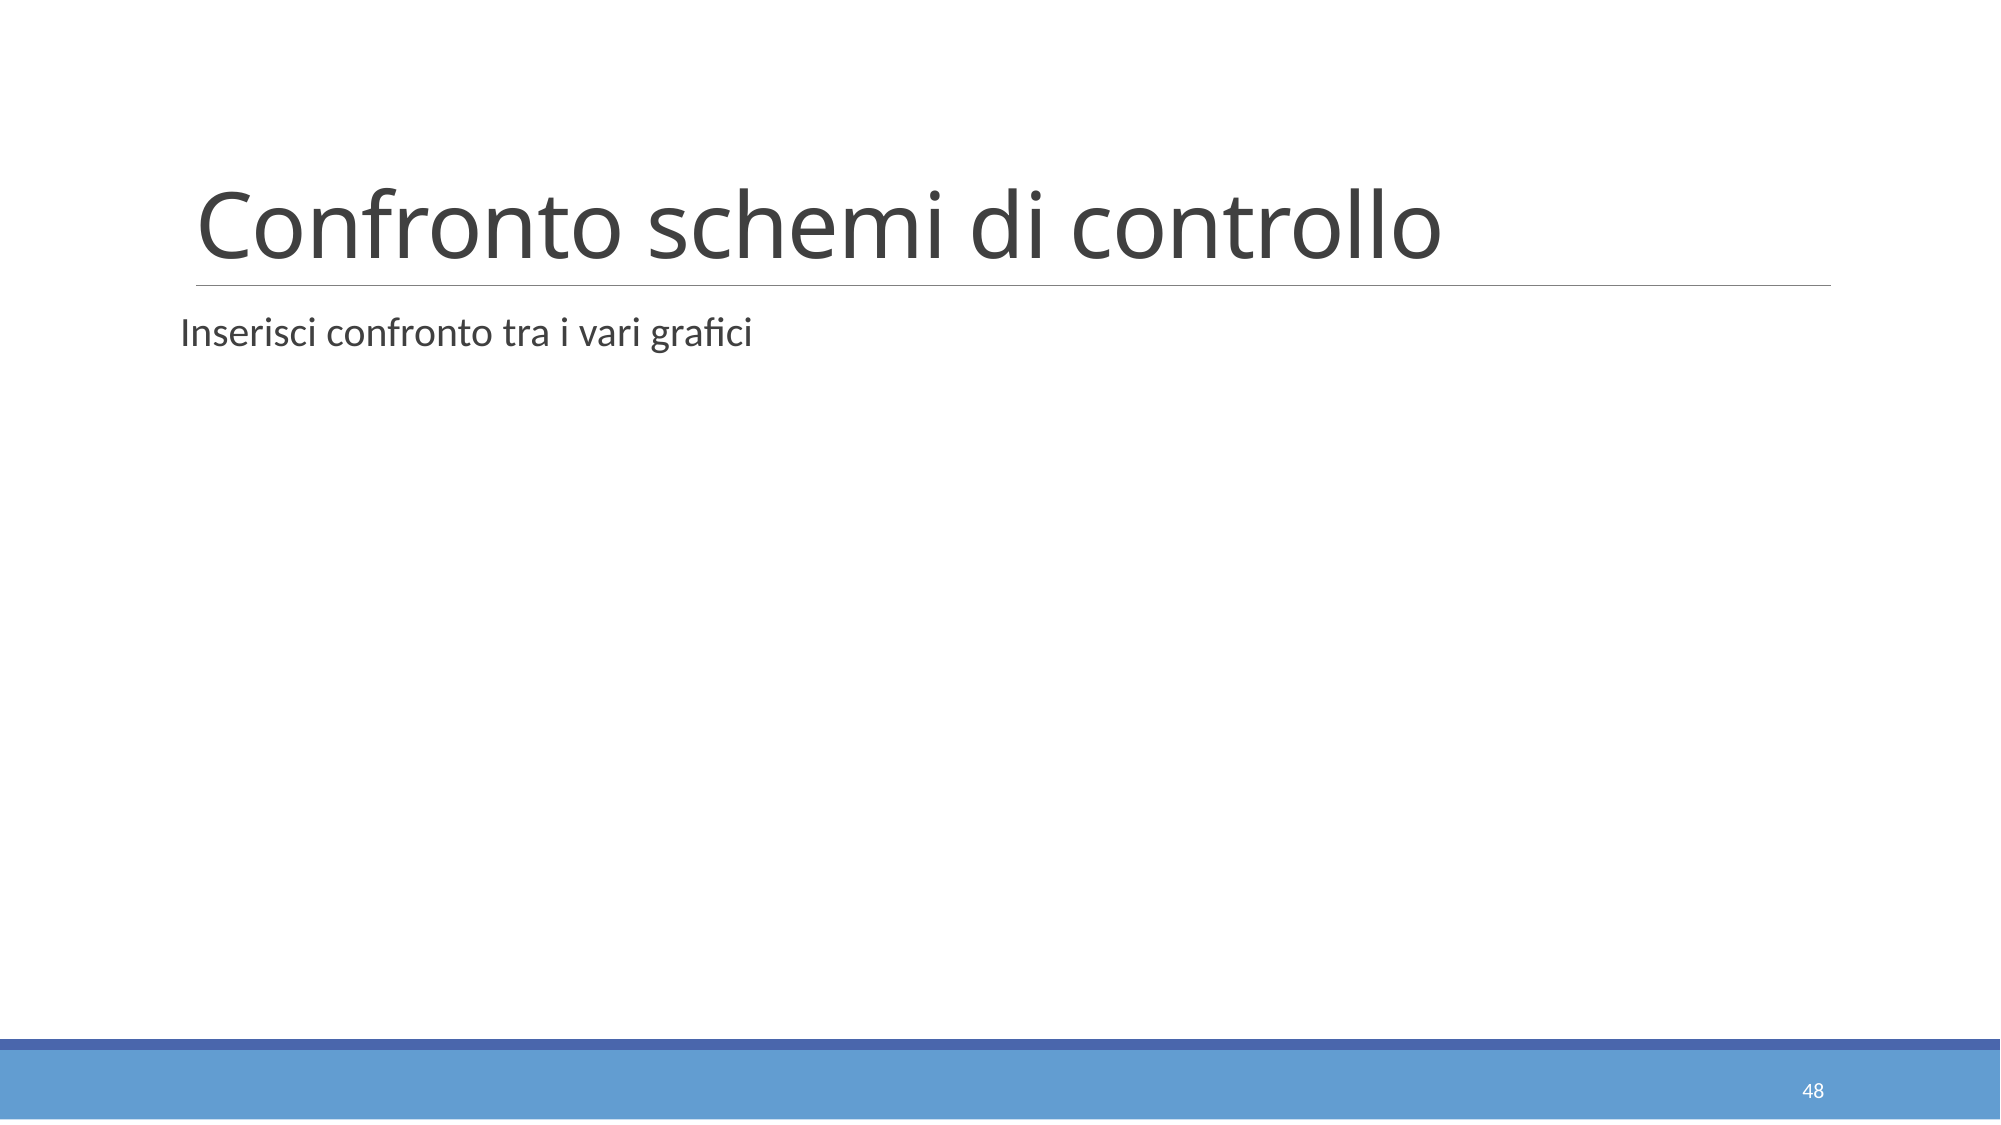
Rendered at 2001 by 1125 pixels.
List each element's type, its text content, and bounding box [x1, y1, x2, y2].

slide_number 48 [1624, 1059, 1840, 1120]
title Confronto schemi di controllo [180, 47, 1830, 285]
list Inserisci confronto tra i vari grafici [180, 302, 1830, 963]
